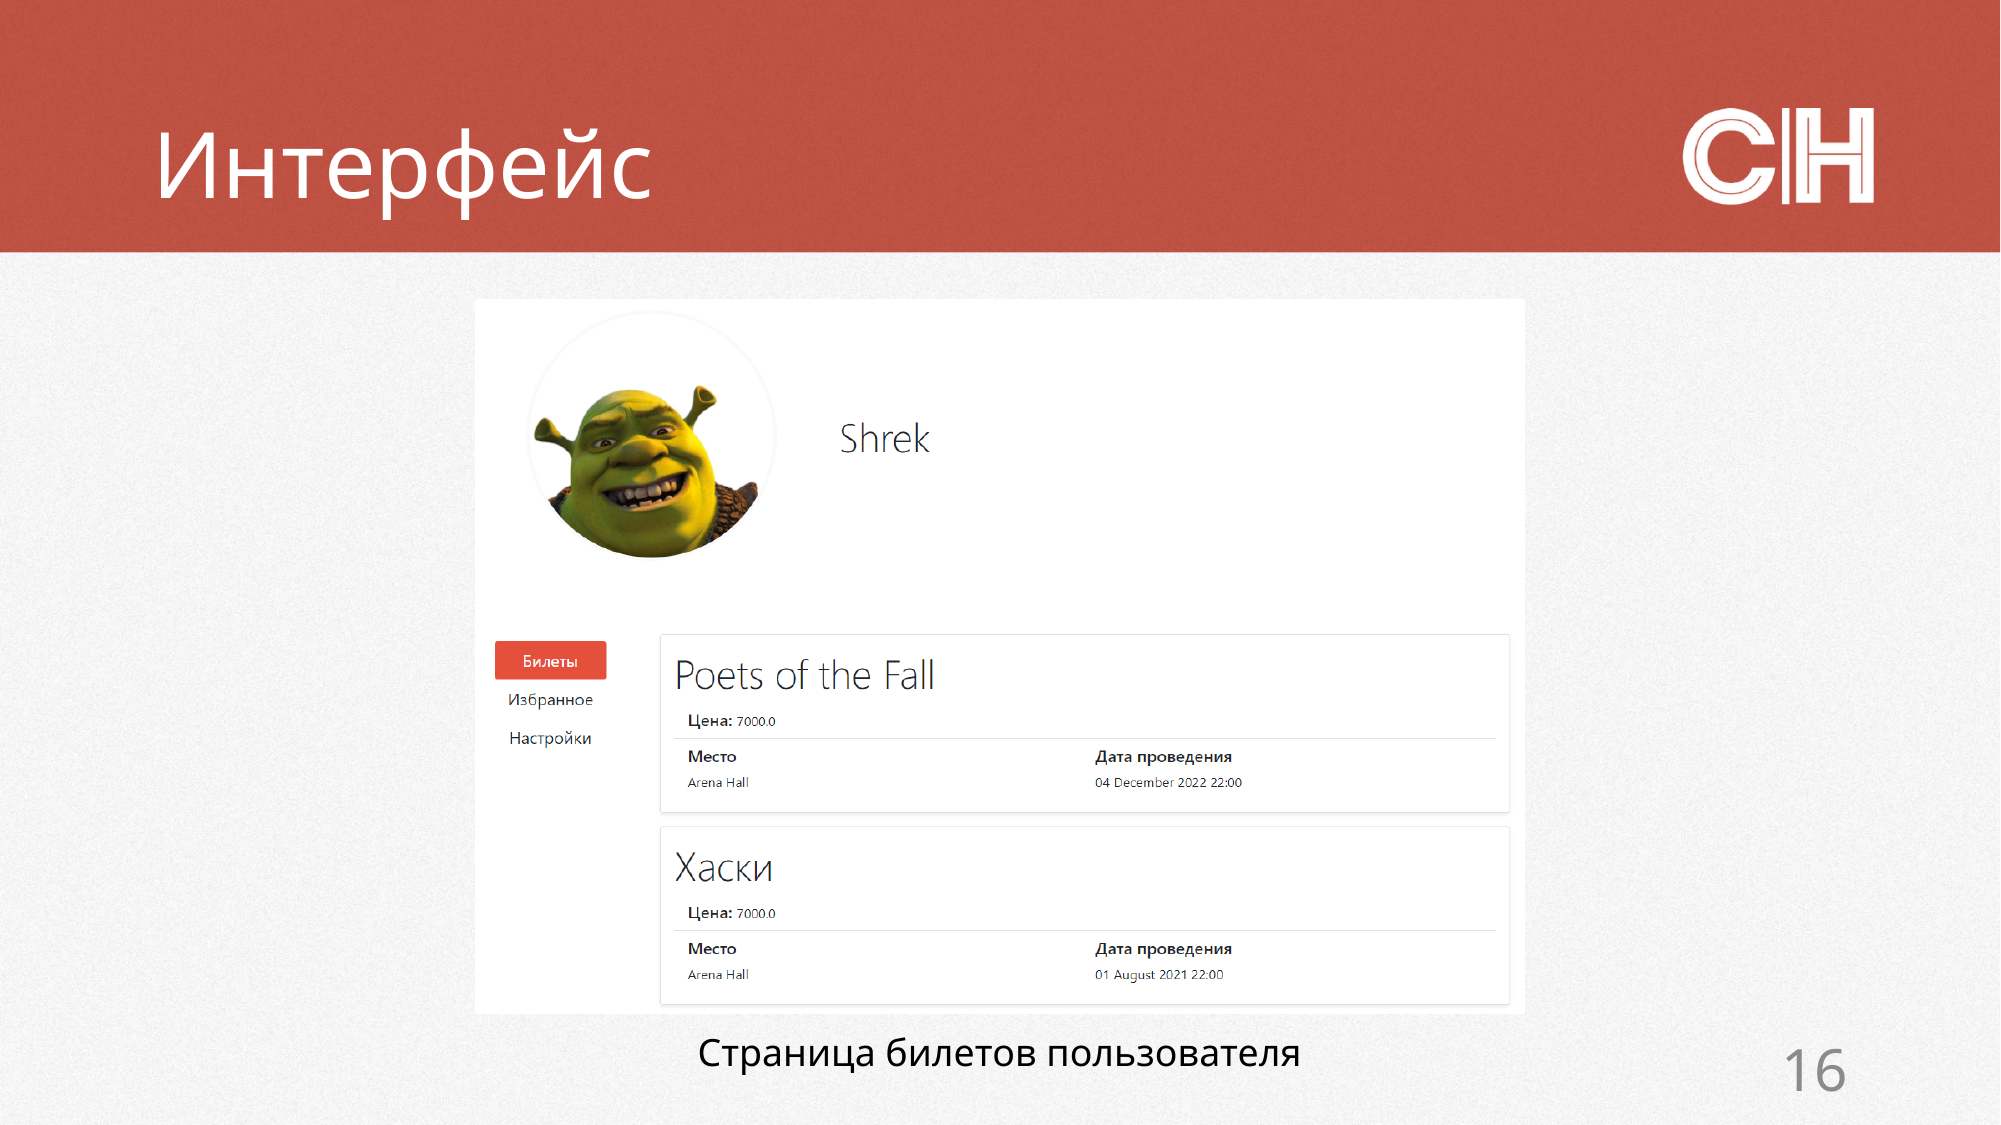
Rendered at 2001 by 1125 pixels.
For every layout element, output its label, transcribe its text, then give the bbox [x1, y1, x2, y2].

picture [0, 0, 2001, 1125]
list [475, 299, 1525, 1014]
text_box Страница билетов пользователя [682, 1021, 1317, 1082]
title Интерфейс [137, 59, 1863, 278]
slide_number 16 [1412, 1042, 1863, 1103]
